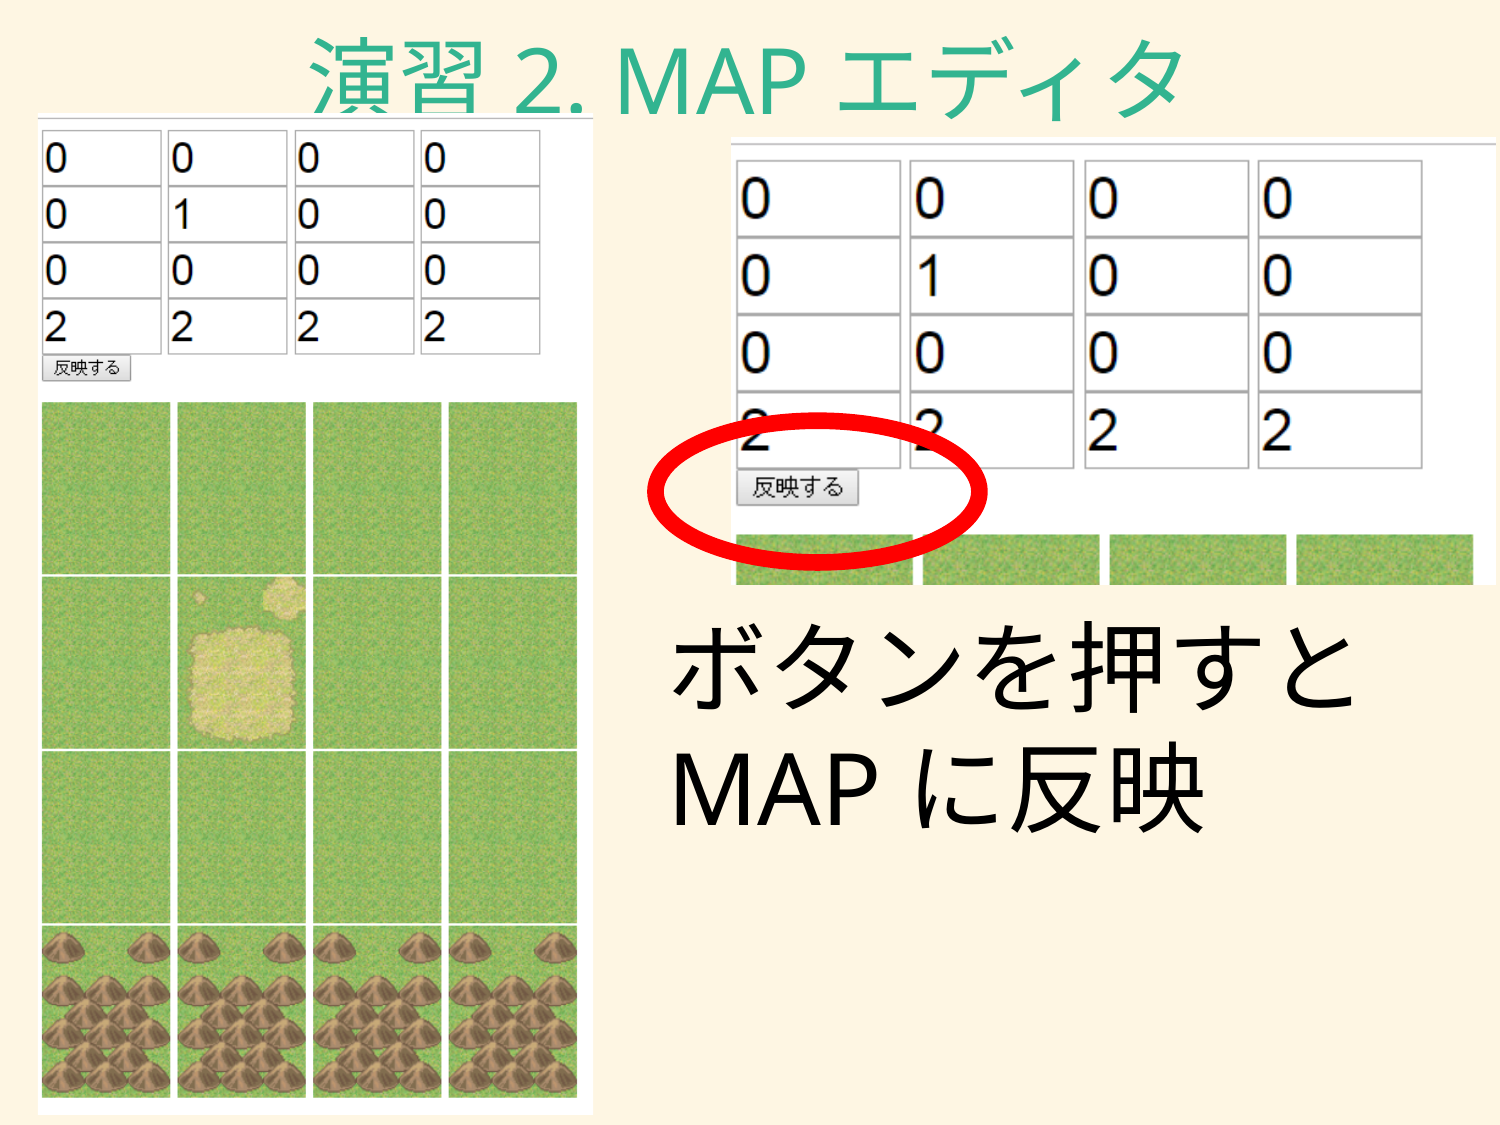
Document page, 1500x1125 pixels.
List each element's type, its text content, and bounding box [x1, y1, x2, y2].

picture [730, 136, 1497, 586]
picture [37, 113, 594, 1116]
text_box ボタンを押すと MAPに反映 [652, 597, 1383, 853]
text_box [653, 431, 725, 552]
title 演習2. MAPエディタ [75, 0, 1425, 172]
